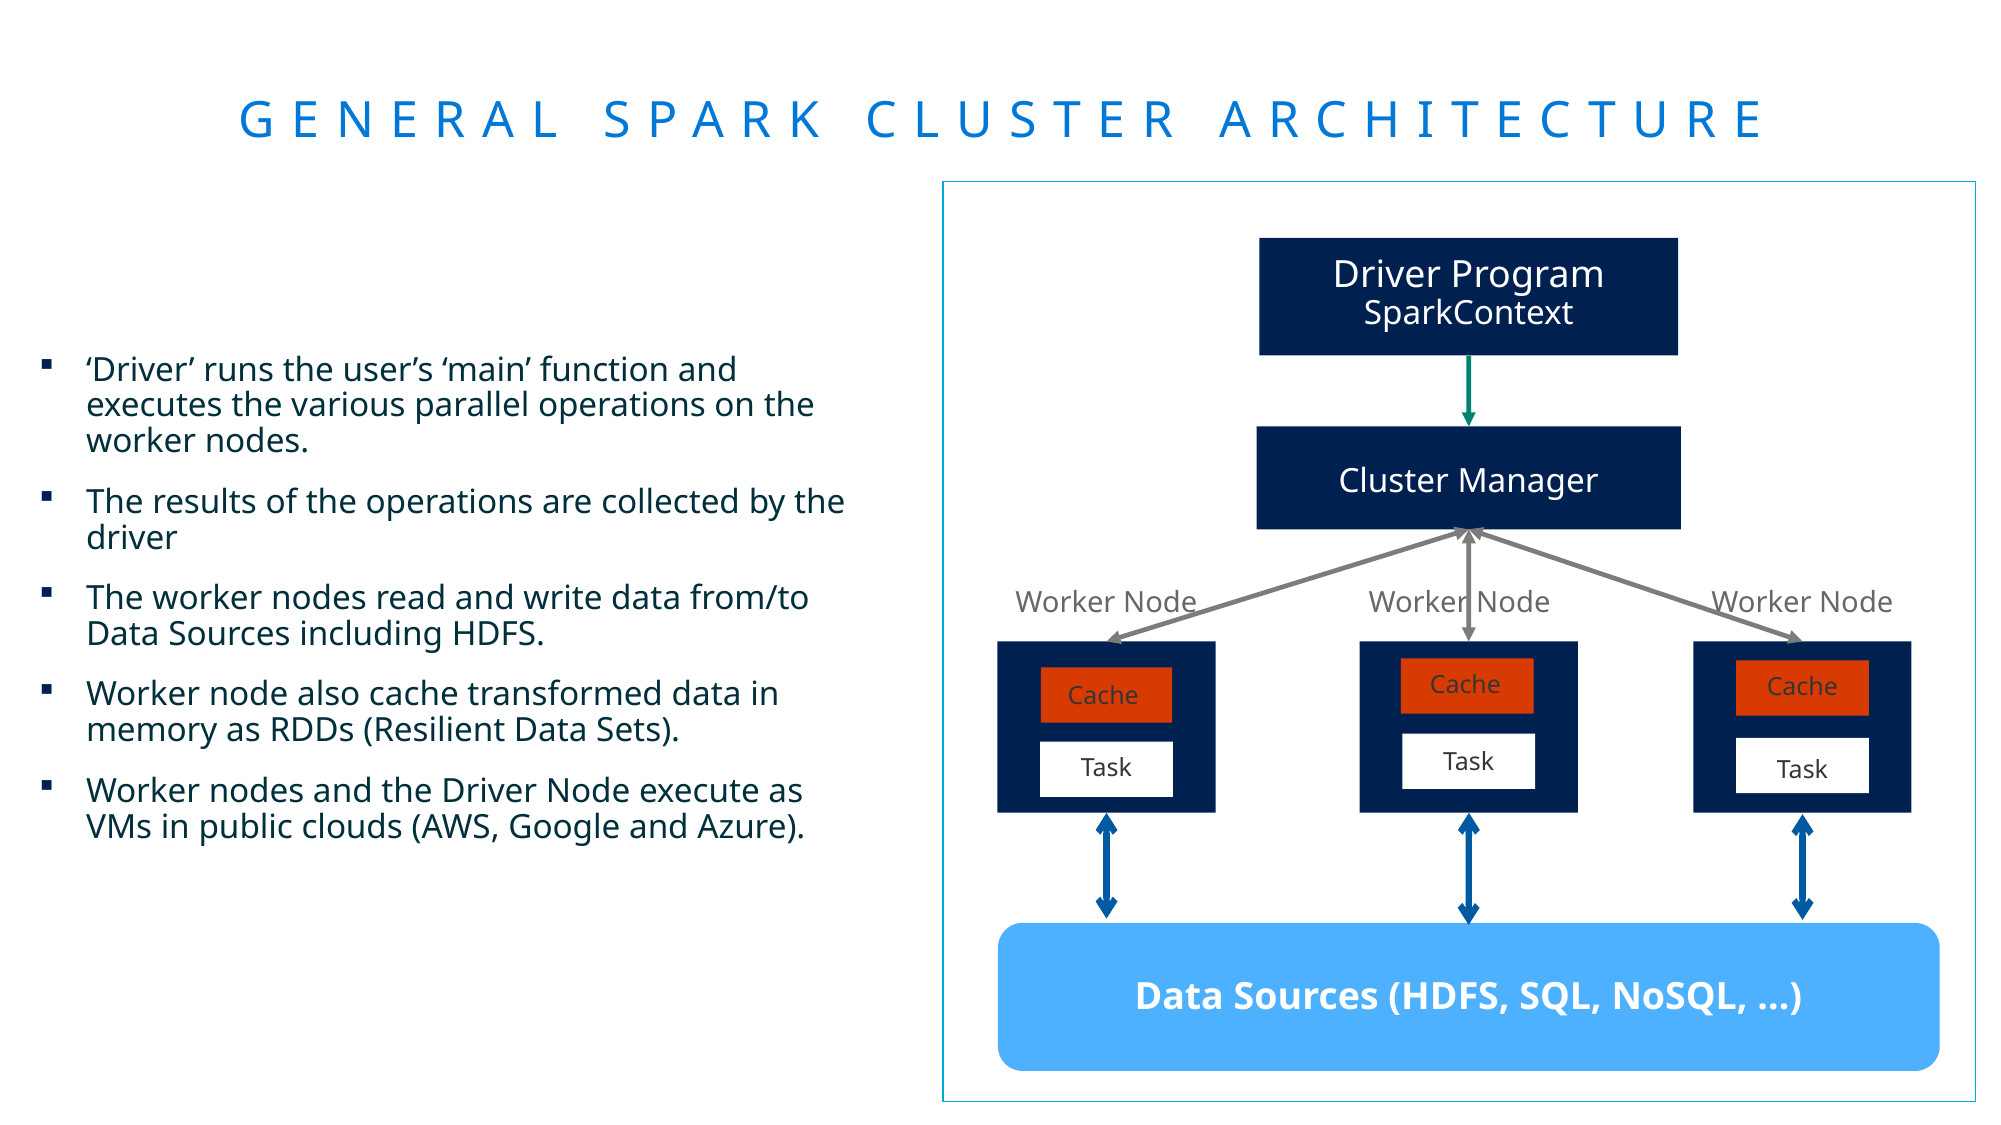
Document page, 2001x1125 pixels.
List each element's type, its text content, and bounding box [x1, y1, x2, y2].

title General Spark Cluster Architecture [44, 47, 1957, 196]
text_box ‘Driver’ runs the user’s ‘main’ function and executes the various parallel operations on the worker nodes. The results of the operations are collected by the driver The worker nodes read and write data from/to Data Sources including HDFS. Worker node also cache transformed data in memory as RDDs (Resilient Data Sets). Worker nodes and the Driver Node execute as VMs in public clouds (AWS, Google and Azure). [24, 344, 871, 853]
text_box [927, 181, 1989, 1102]
